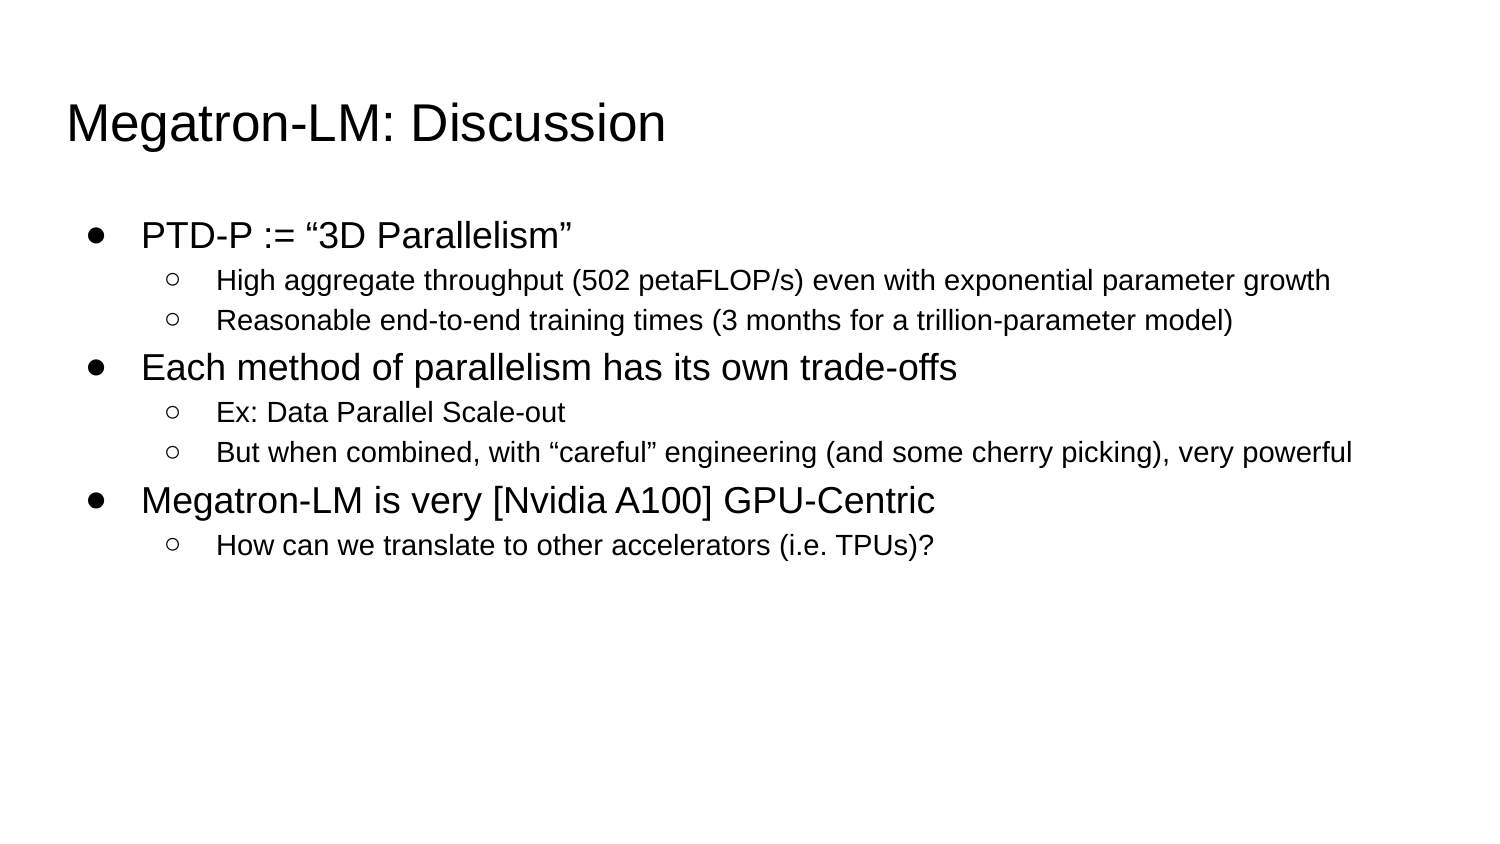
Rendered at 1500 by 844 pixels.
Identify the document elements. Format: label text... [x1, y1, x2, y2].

list PTD-P := “3D Parallelism” High aggregate throughput (502 petaFLOP/s) even with exponential parameter growth Reasonable end-to-end training times (3 months for a trillion-parameter model) Each method of parallelism has its own trade-offs Ex: Data Parallel Scale-out But when combined, with “careful” engineering (and some cherry picking), very powerful Megatron-LM is very [Nvidia A100] GPU-Centric How can we translate to other accelerators (i.e. TPUs)? [51, 189, 1449, 750]
title Megatron-LM: Discussion [51, 72, 1449, 167]
